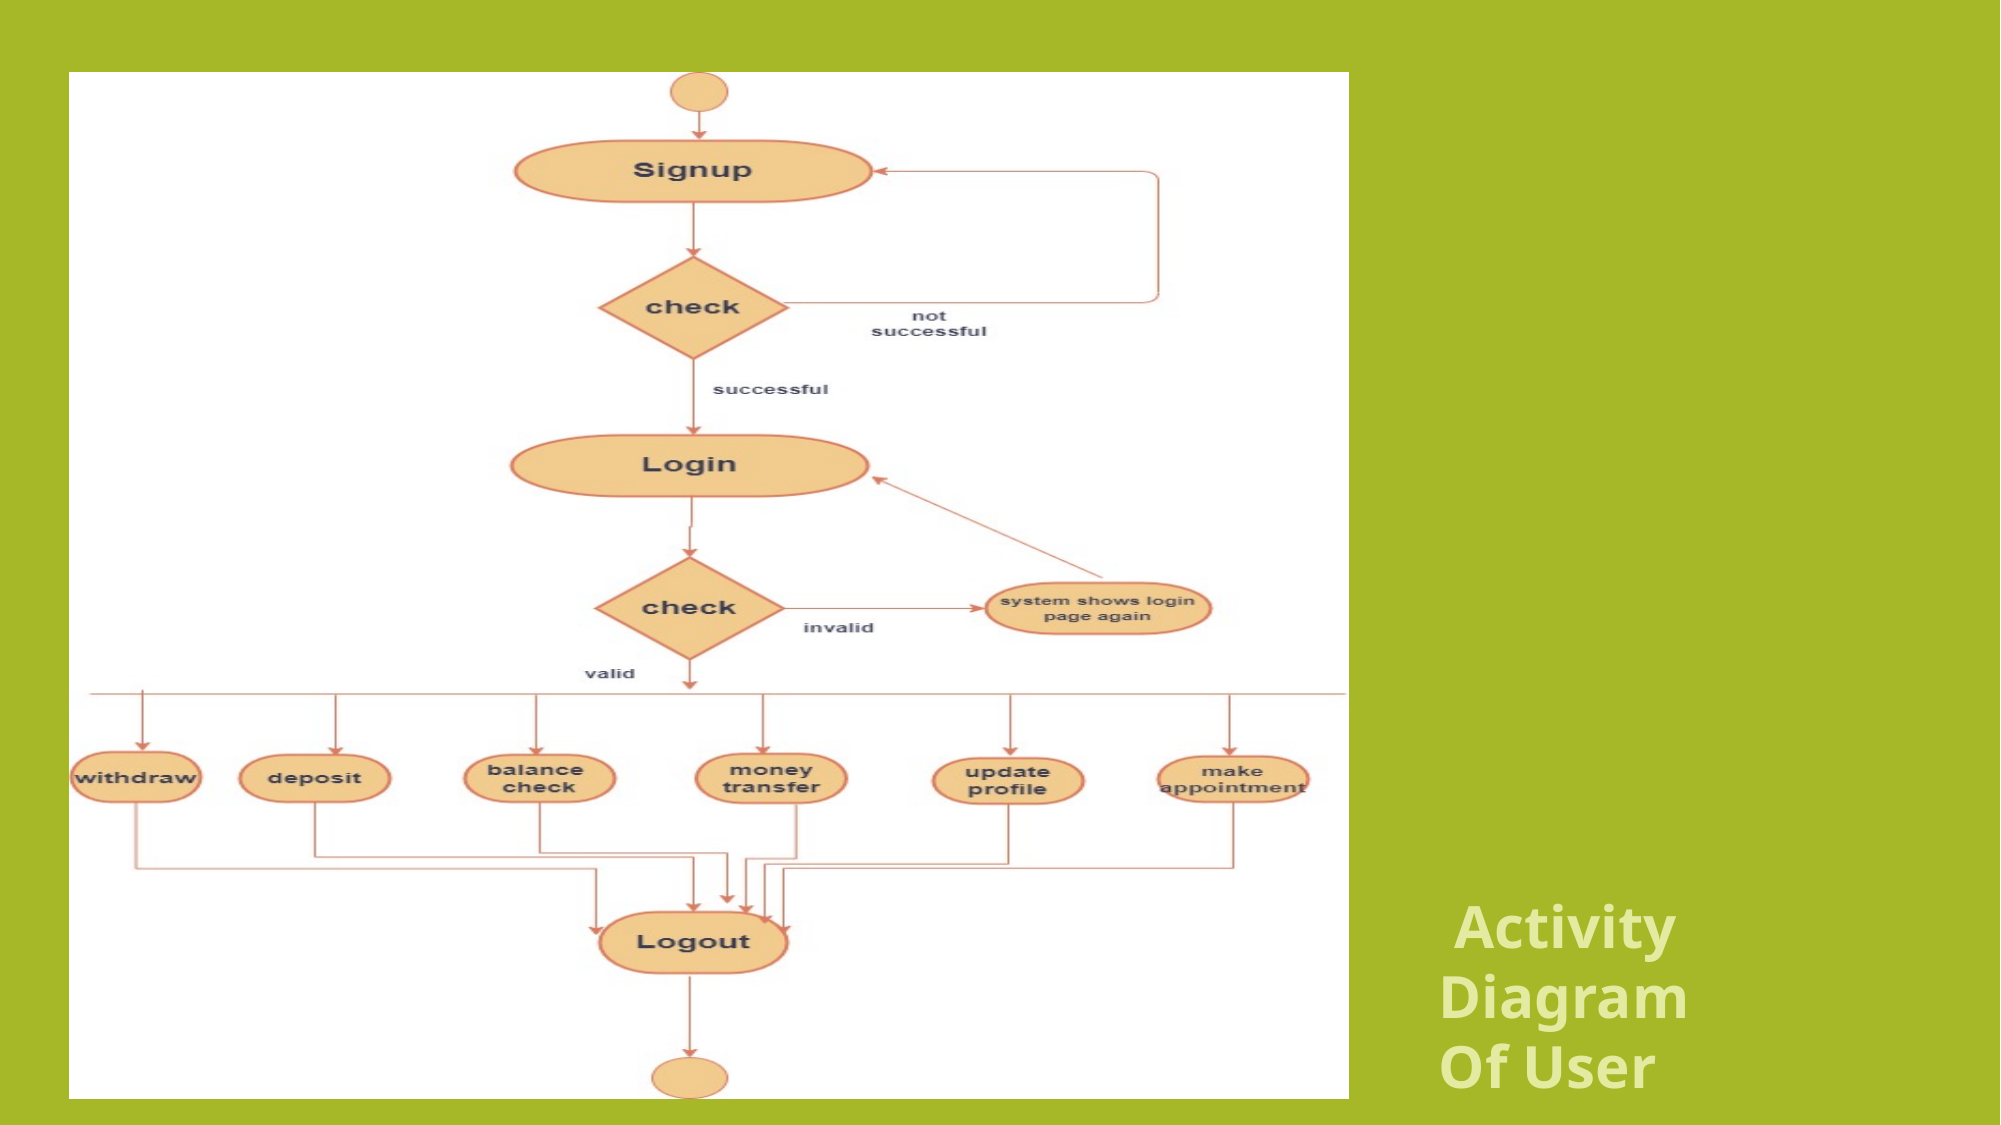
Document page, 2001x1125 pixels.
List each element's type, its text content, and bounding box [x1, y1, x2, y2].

picture [69, 71, 1349, 1099]
text_box Activity Diagram Of User [1424, 882, 1909, 1108]
